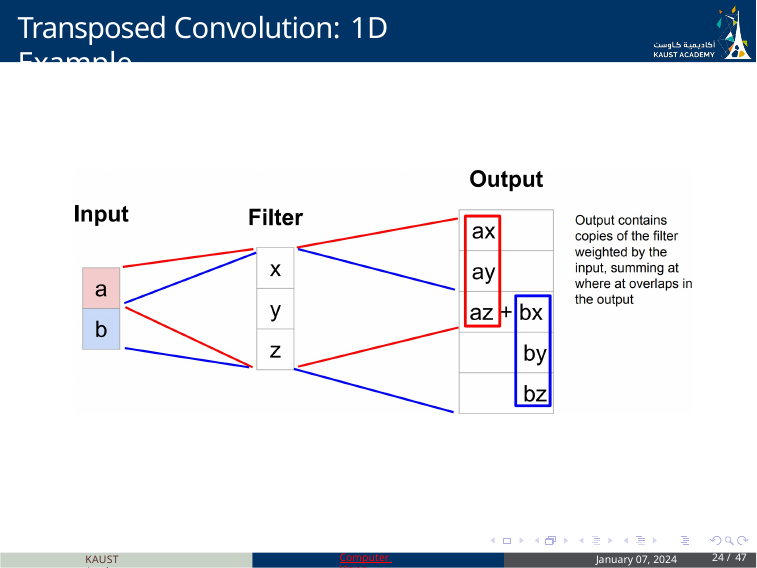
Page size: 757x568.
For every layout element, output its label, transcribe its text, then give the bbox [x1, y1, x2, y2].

picture [650, 2, 756, 62]
text_box Transposed Convolution: 1D Example [15, 6, 482, 80]
picture [75, 169, 693, 414]
